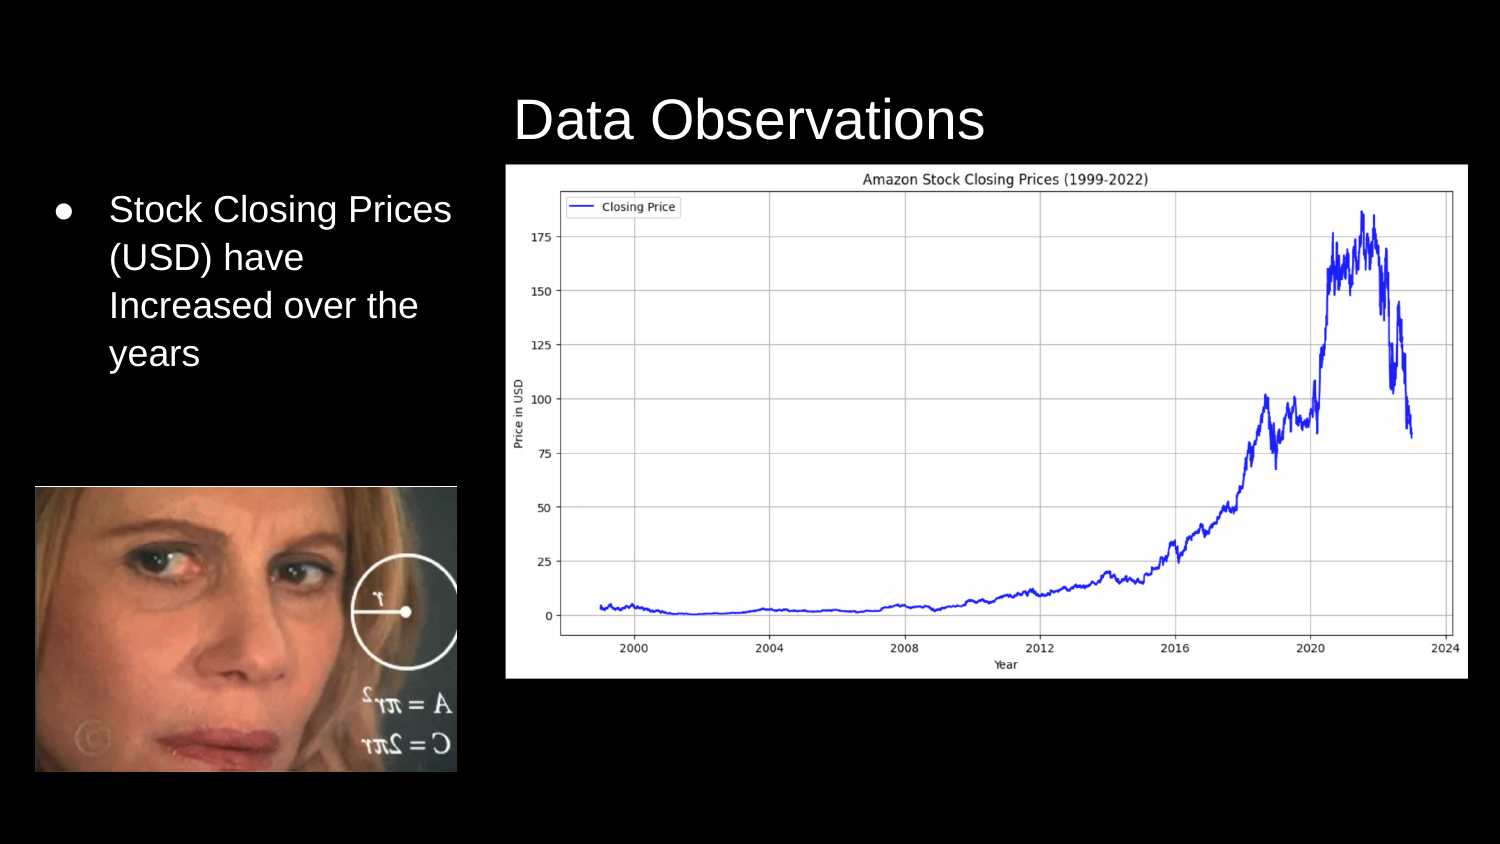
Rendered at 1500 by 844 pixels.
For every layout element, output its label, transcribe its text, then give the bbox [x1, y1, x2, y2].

picture [505, 164, 1468, 680]
picture [34, 486, 458, 773]
title Data Observations [51, 72, 1449, 167]
list Stock Closing Prices (USD) have Increased over the years [18, 166, 474, 728]
